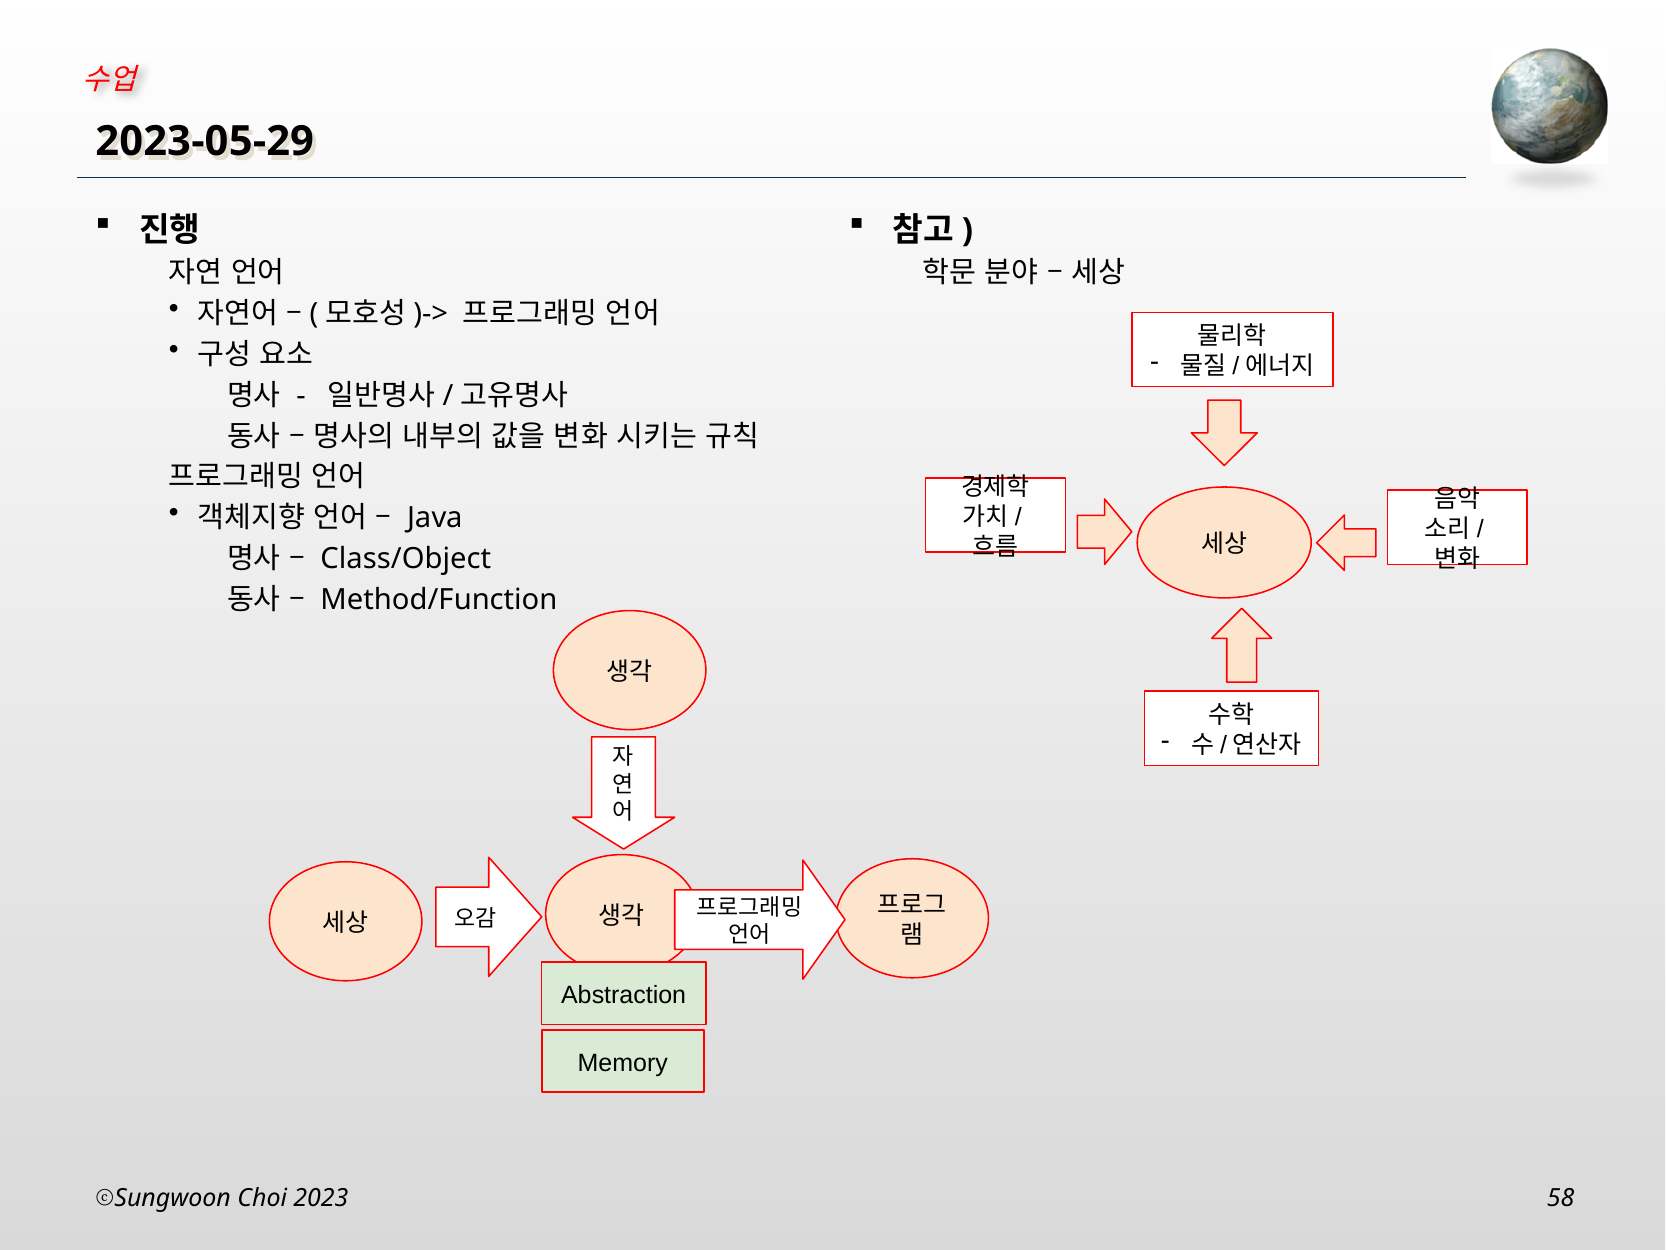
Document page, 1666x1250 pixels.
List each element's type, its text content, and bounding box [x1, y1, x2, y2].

slide_number 58 [1491, 1172, 1592, 1211]
title 2023-05-29 [78, 99, 1471, 179]
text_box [925, 312, 1528, 766]
picture [1491, 48, 1608, 164]
list 참고) 학문 분야 – 세상 [832, 199, 1589, 1167]
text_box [269, 610, 989, 1093]
footer Sungwoon Choi 2023 [78, 1172, 372, 1223]
list 진행 자연 언어 자연어 –(모호성)-> 프로그래밍 언어 구성 요소 명사 - 일반명사/고유명사 동사 – 명사의 내부의 값을 변화 시키는 규칙 프로그래밍 언어 객체지향 언어 – Java 명사 – Class/Object 동사 – Method/Function [78, 199, 819, 1167]
